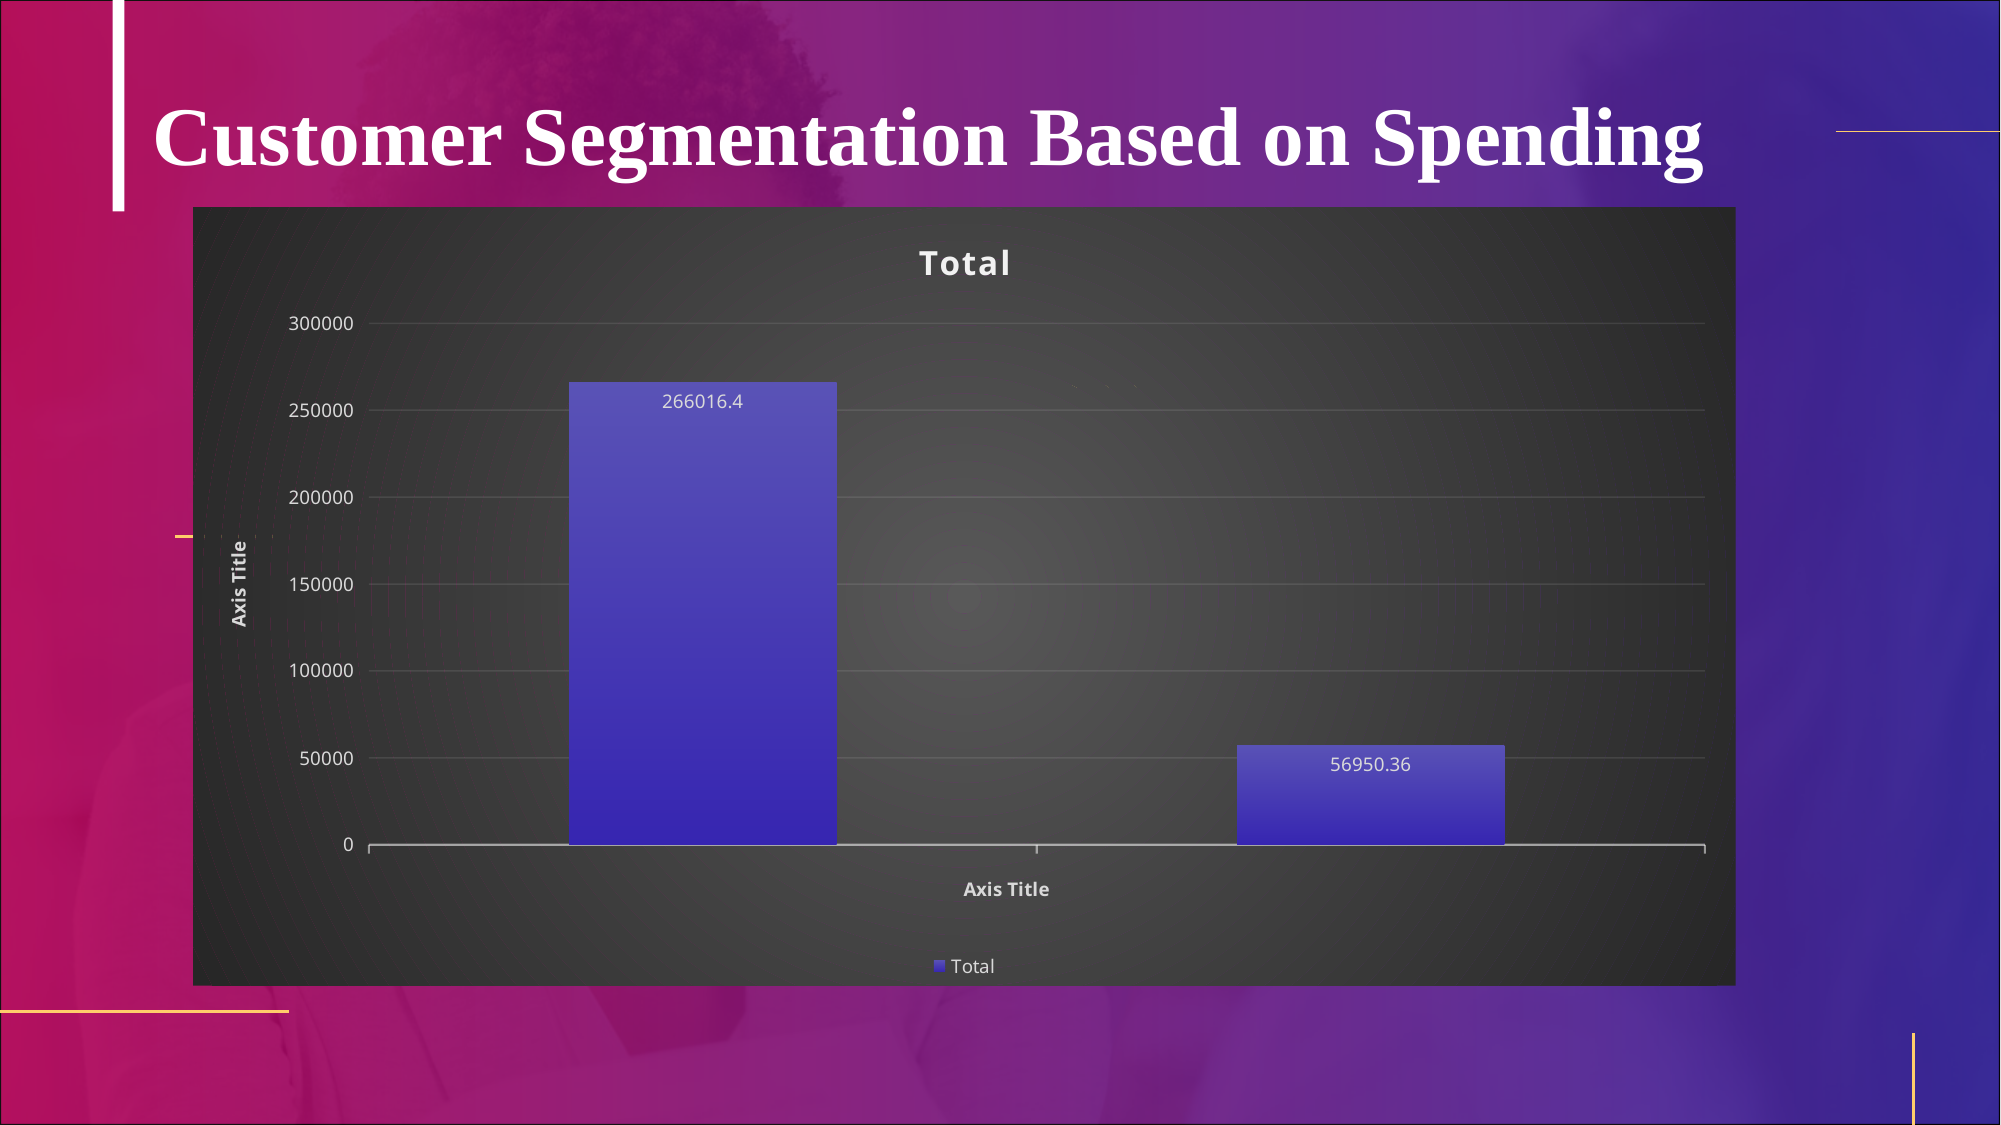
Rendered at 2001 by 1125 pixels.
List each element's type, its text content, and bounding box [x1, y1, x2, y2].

title Customer Segmentation Based on Spending [137, 29, 1863, 247]
chart [193, 207, 1736, 986]
